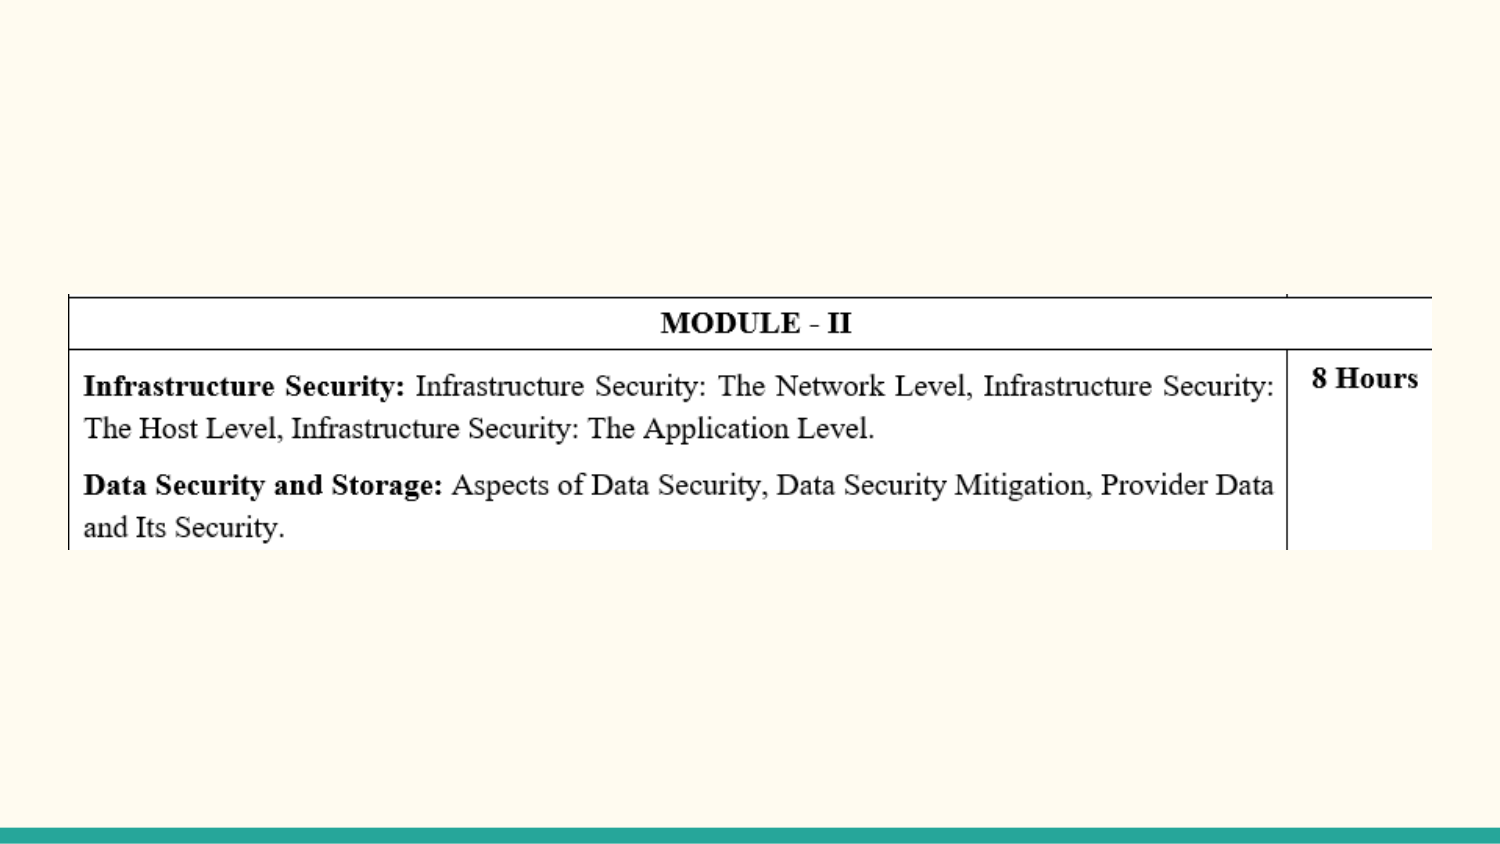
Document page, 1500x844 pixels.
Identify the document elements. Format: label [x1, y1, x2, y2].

picture [68, 294, 1432, 550]
